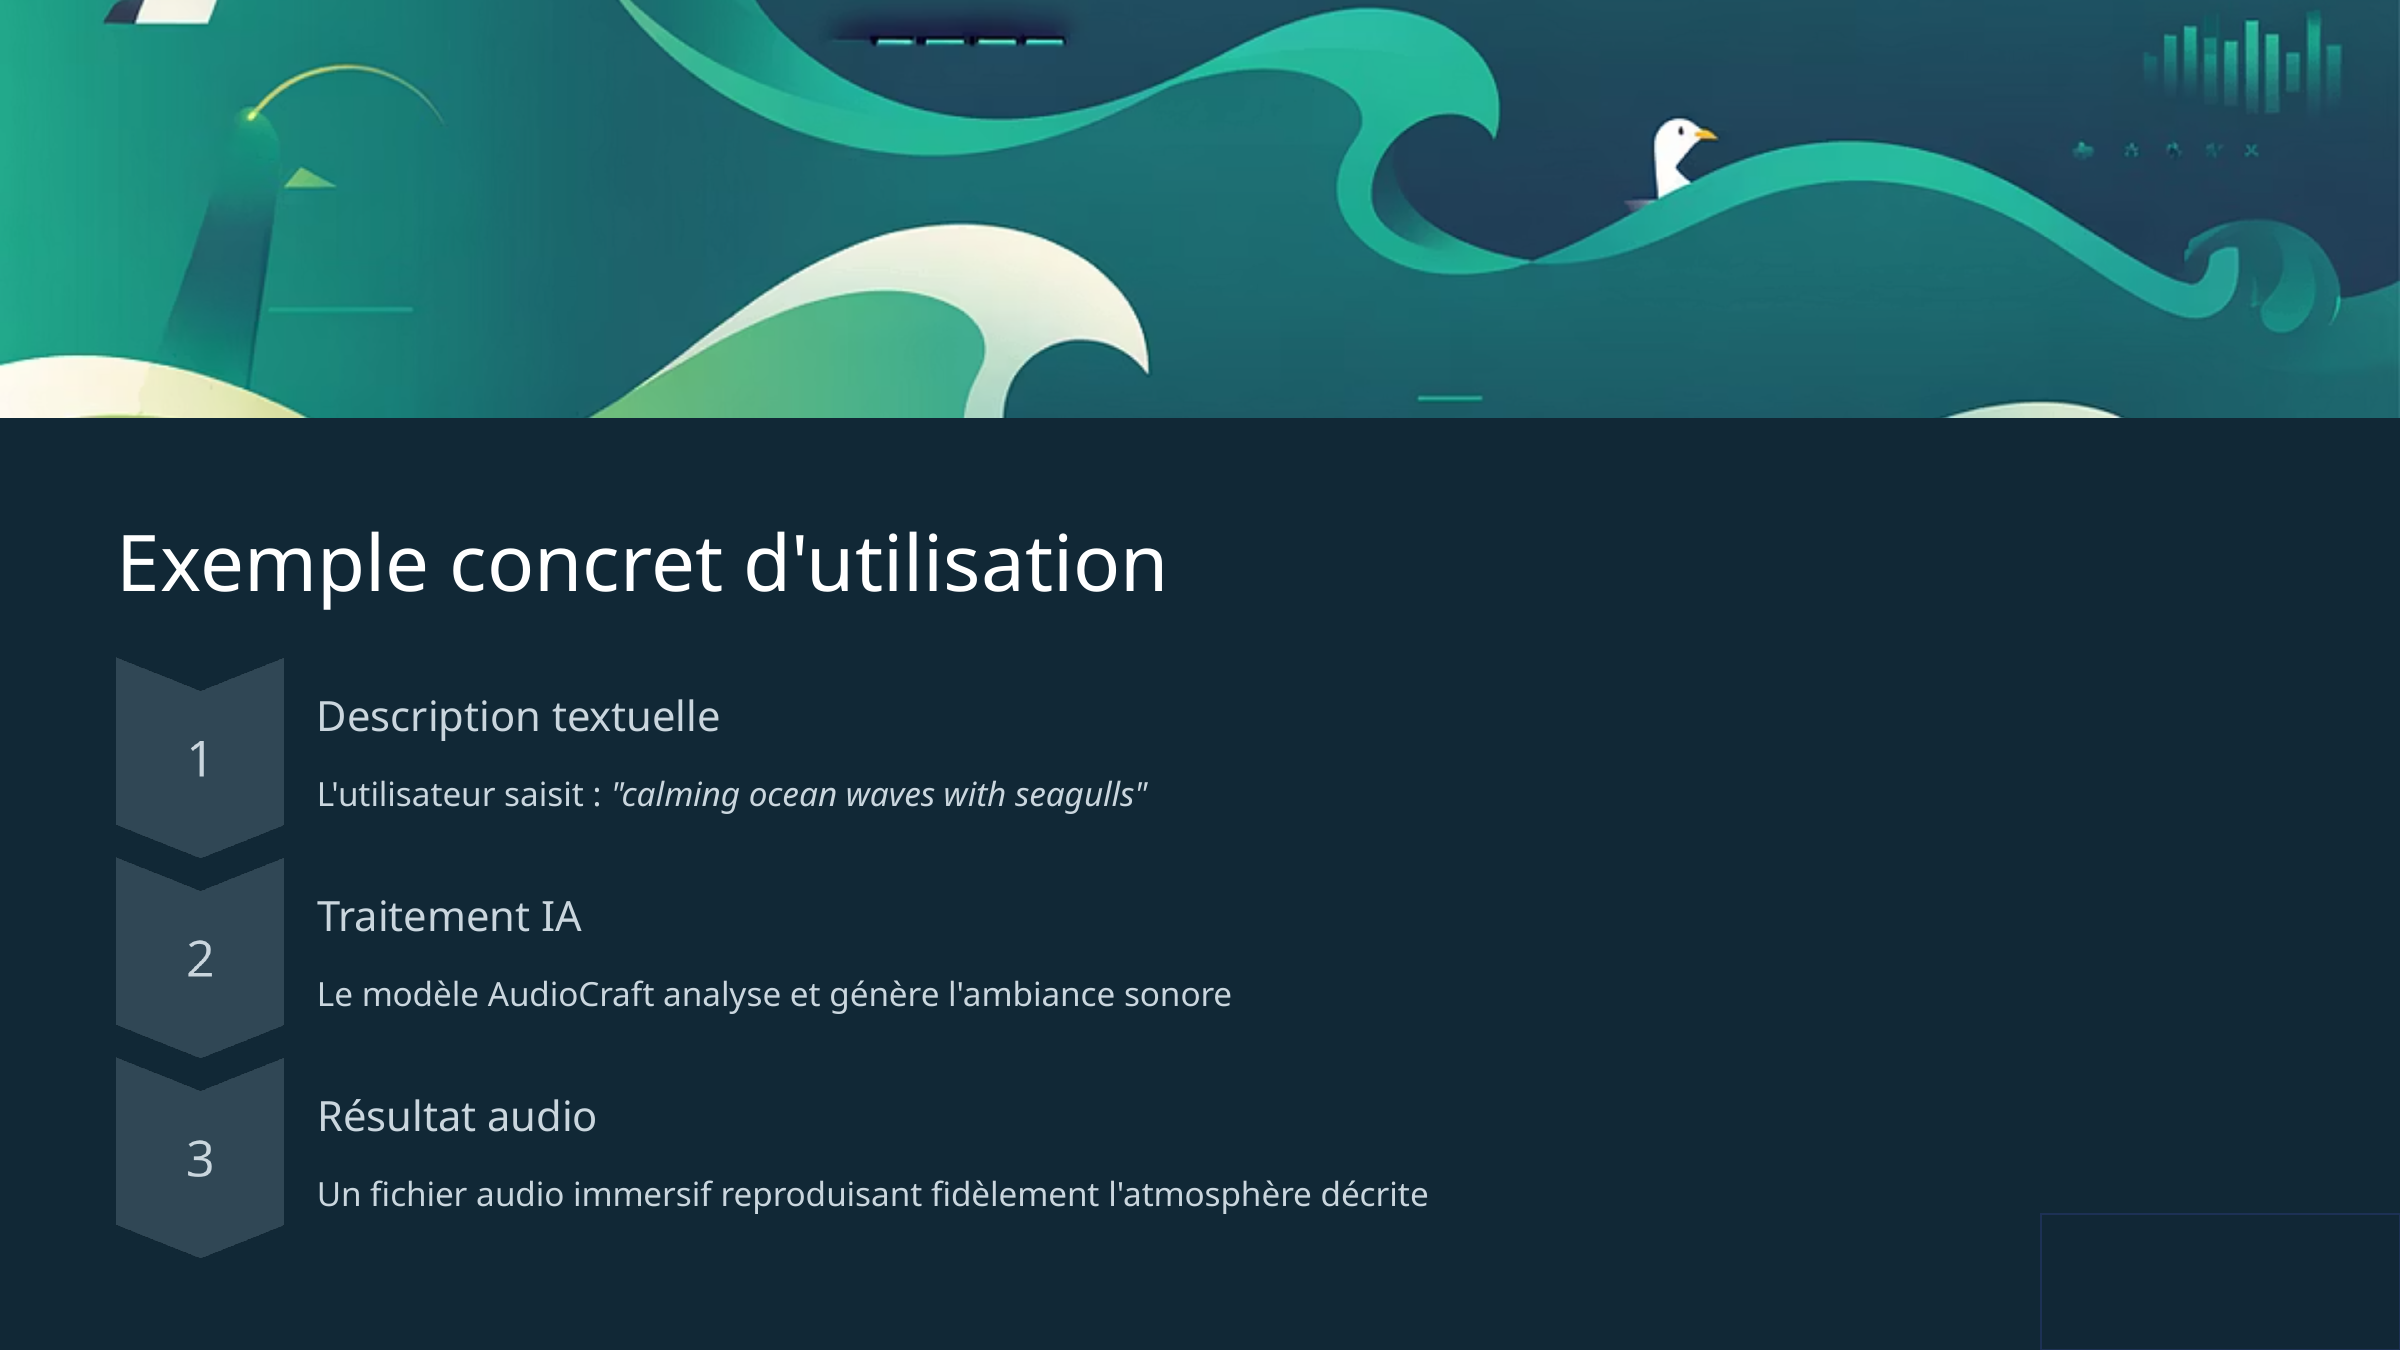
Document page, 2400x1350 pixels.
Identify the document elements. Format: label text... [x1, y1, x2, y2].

text_box Description textuelle [316, 690, 798, 740]
text_box Traitement IA [317, 890, 710, 940]
picture [0, 0, 2400, 418]
text_box Exemple concret d'utilisation [116, 509, 1463, 608]
text_box Un fichier audio immersif reproduisant fidèlement l'atmosphère décrite [316, 1160, 2284, 1214]
text_box Résultat audio [317, 1091, 710, 1141]
picture [116, 657, 284, 1259]
text_box Le modèle AudioCraft analyse et génère l'ambiance sonore [316, 959, 2284, 1014]
text_box [2040, 1213, 2400, 1350]
text_box L'utilisateur saisit : "calming ocean waves with seagulls" [316, 759, 2284, 814]
